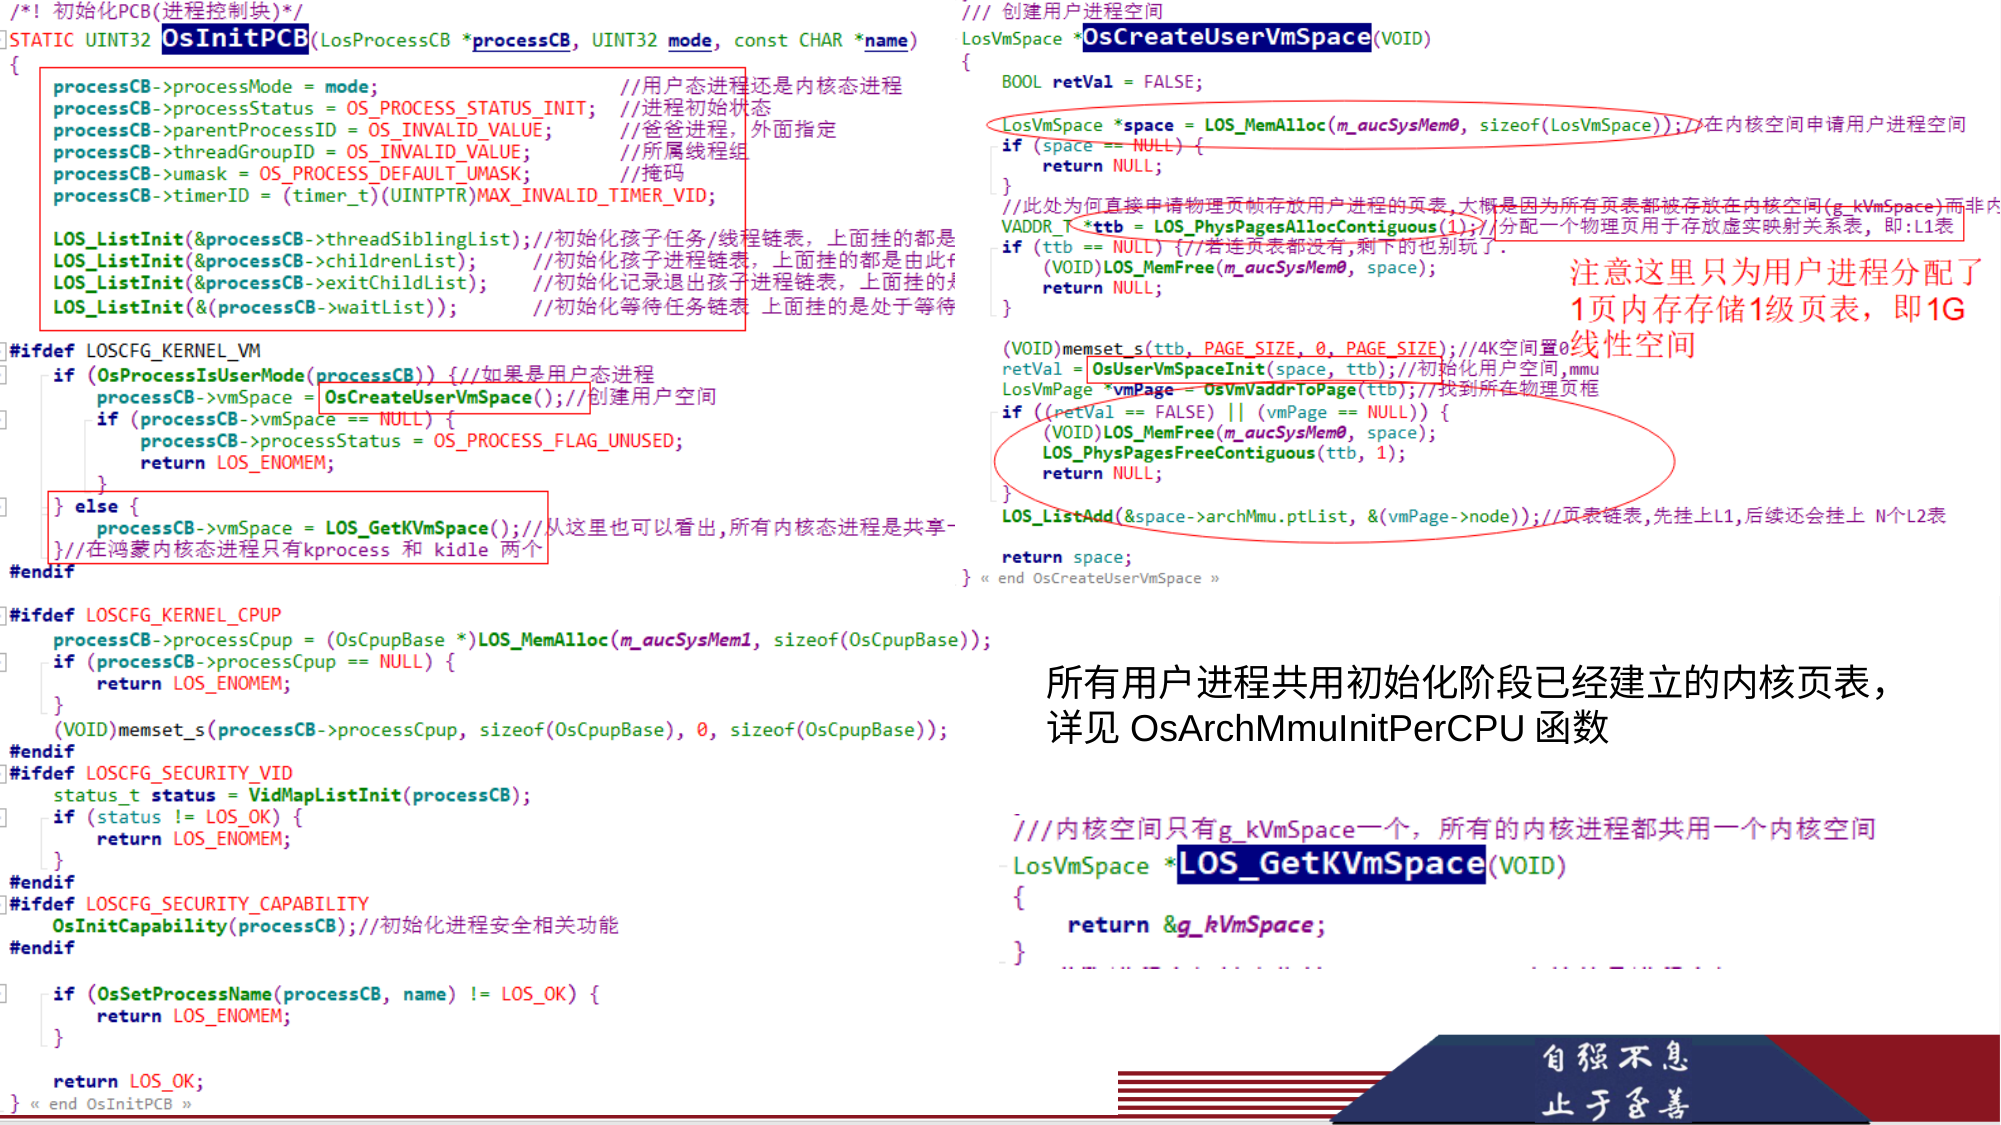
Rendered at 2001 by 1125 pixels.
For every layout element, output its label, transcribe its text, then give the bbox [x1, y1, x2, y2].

text_box 所有用户进程共用初始化阶段已经建立的内核页表， 详见OsArchMmuInitPerCPU函数 [1120, 651, 1924, 757]
picture [0, 0, 2001, 1125]
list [0, 0, 1118, 1115]
